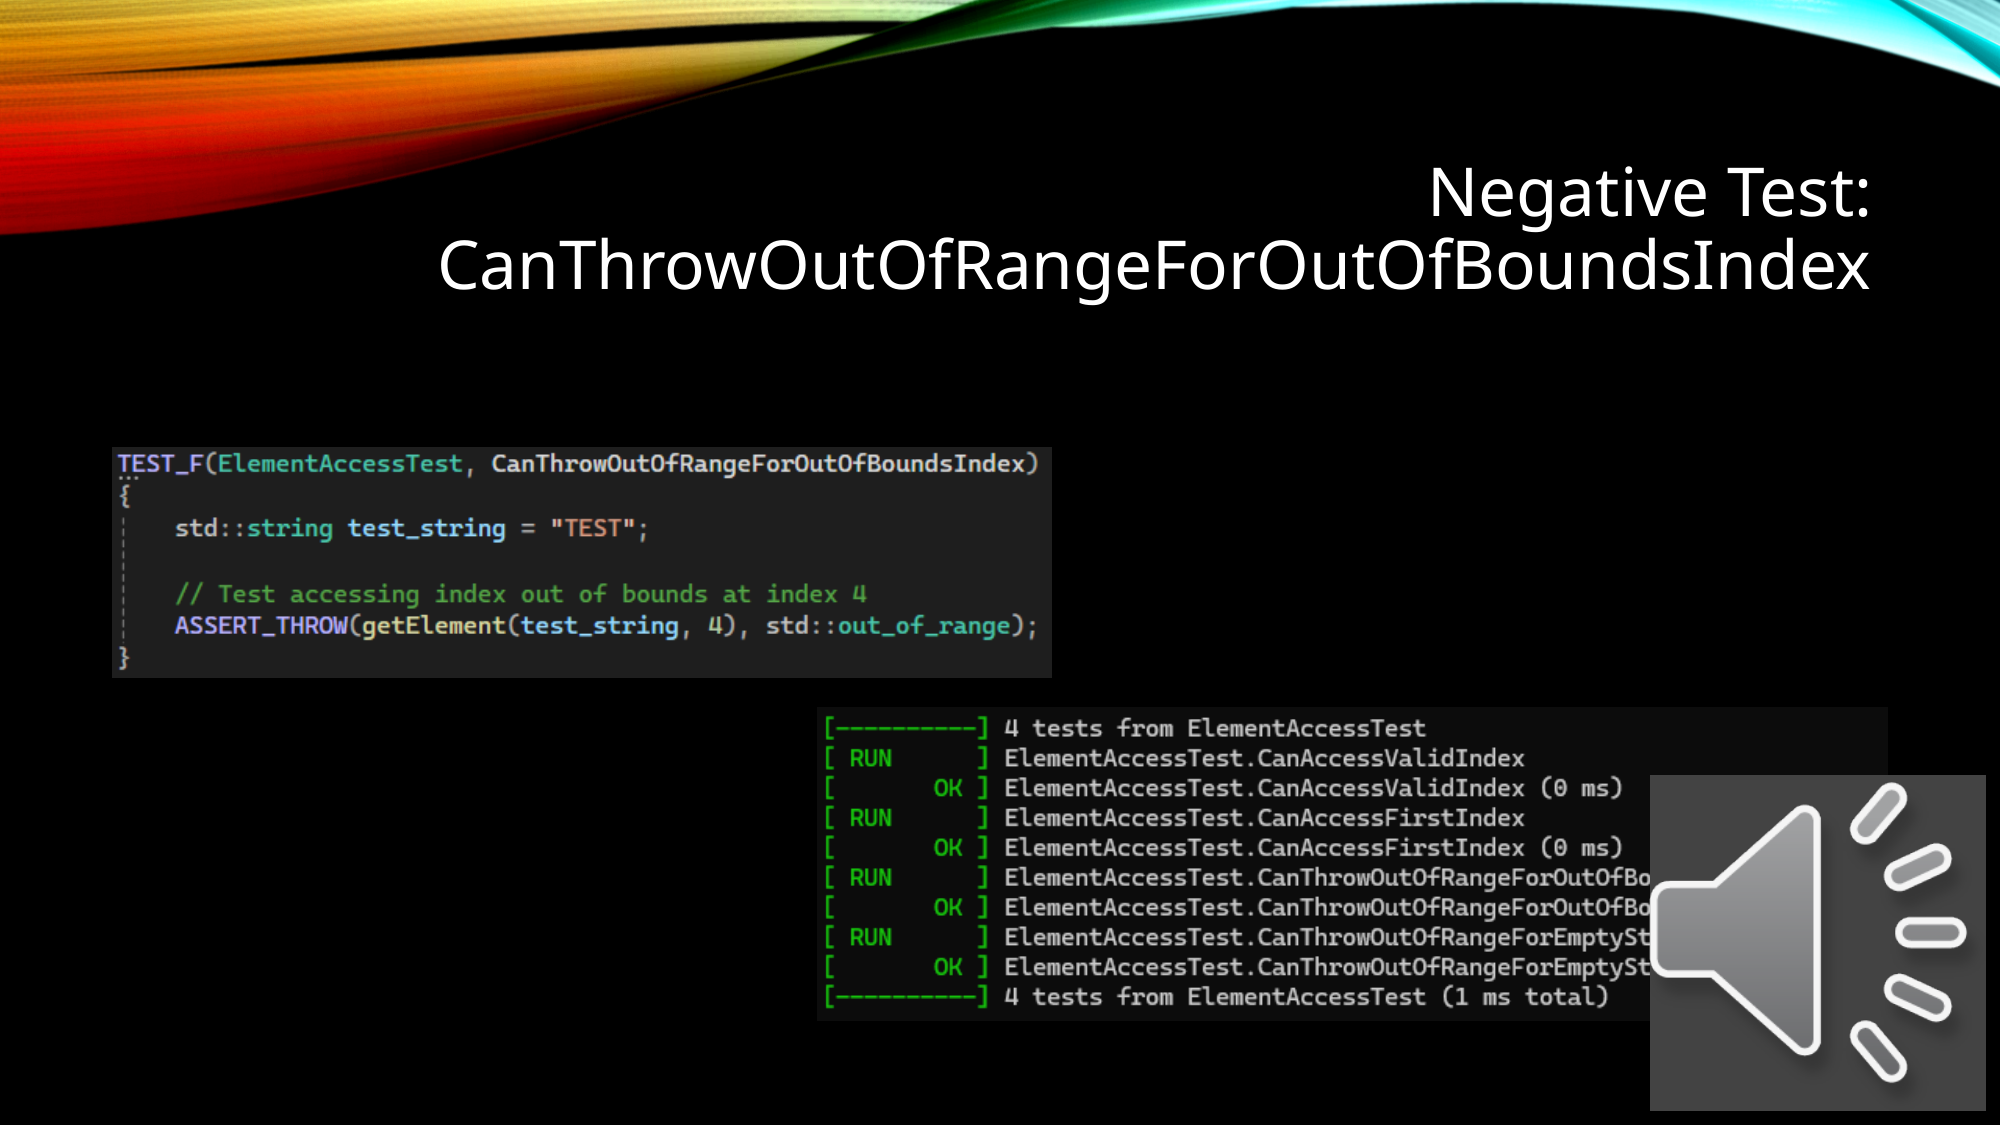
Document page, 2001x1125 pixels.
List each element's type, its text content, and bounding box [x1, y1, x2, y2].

title Negative Test: CanThrowOutOfRangeForOutOfBoundsIndex [318, 125, 1888, 338]
picture [816, 707, 1987, 1112]
picture [0, 0, 2000, 237]
picture [112, 447, 1052, 678]
